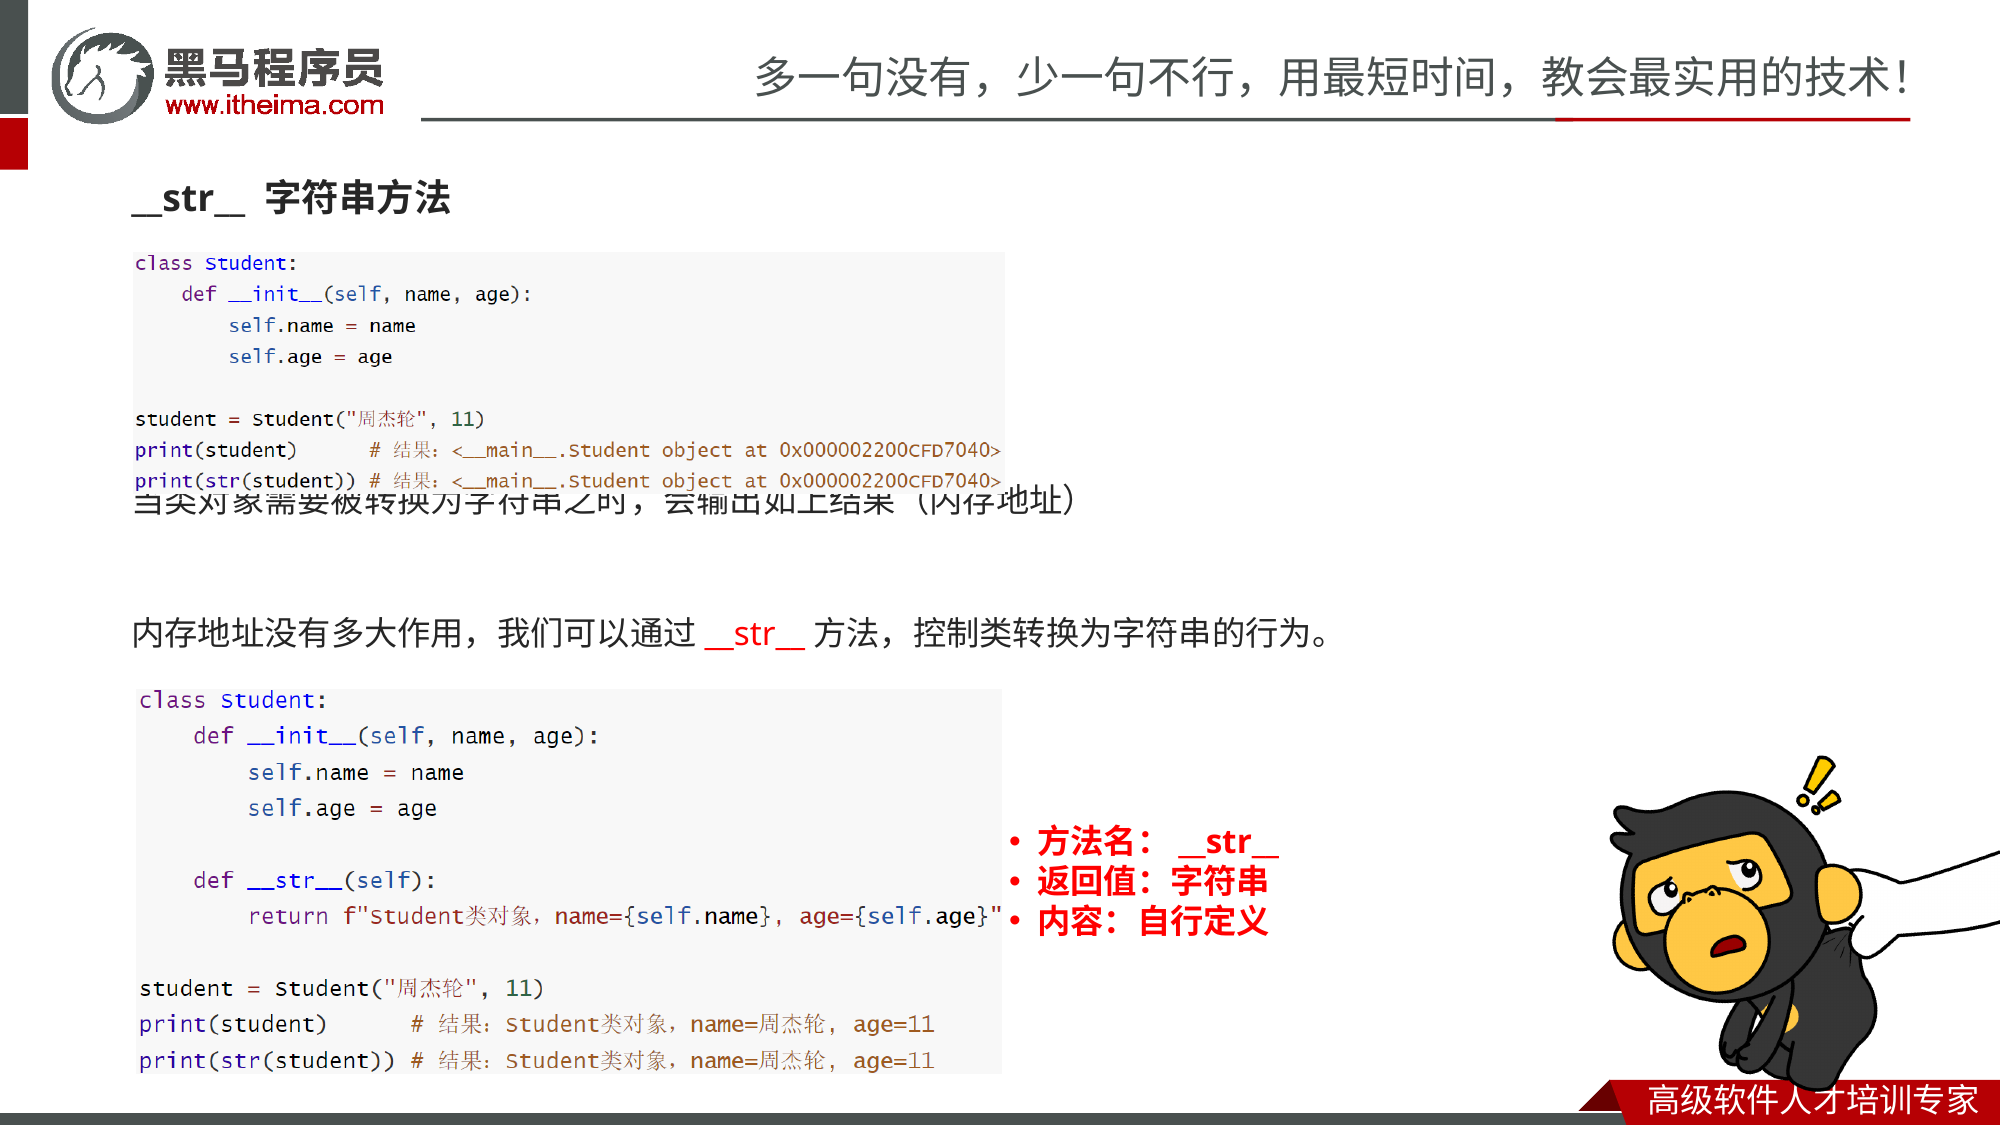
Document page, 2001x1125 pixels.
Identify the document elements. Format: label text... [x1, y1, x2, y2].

list __str__ 字符串方法 [116, 154, 1872, 239]
text_box 方法名：__str__ 返回值：字符串 内容：自行定义 [1007, 813, 1294, 948]
picture [1503, 616, 2000, 1125]
picture [136, 688, 1002, 1075]
list 当类对象需要被转换为字符串之时，会输出如上结果（内存地址） 内存地址没有多大作用，我们可以通过__str__方法，控制类转换为字符串的行为。 [116, 271, 1872, 964]
picture [50, 26, 384, 125]
picture [133, 252, 1005, 494]
